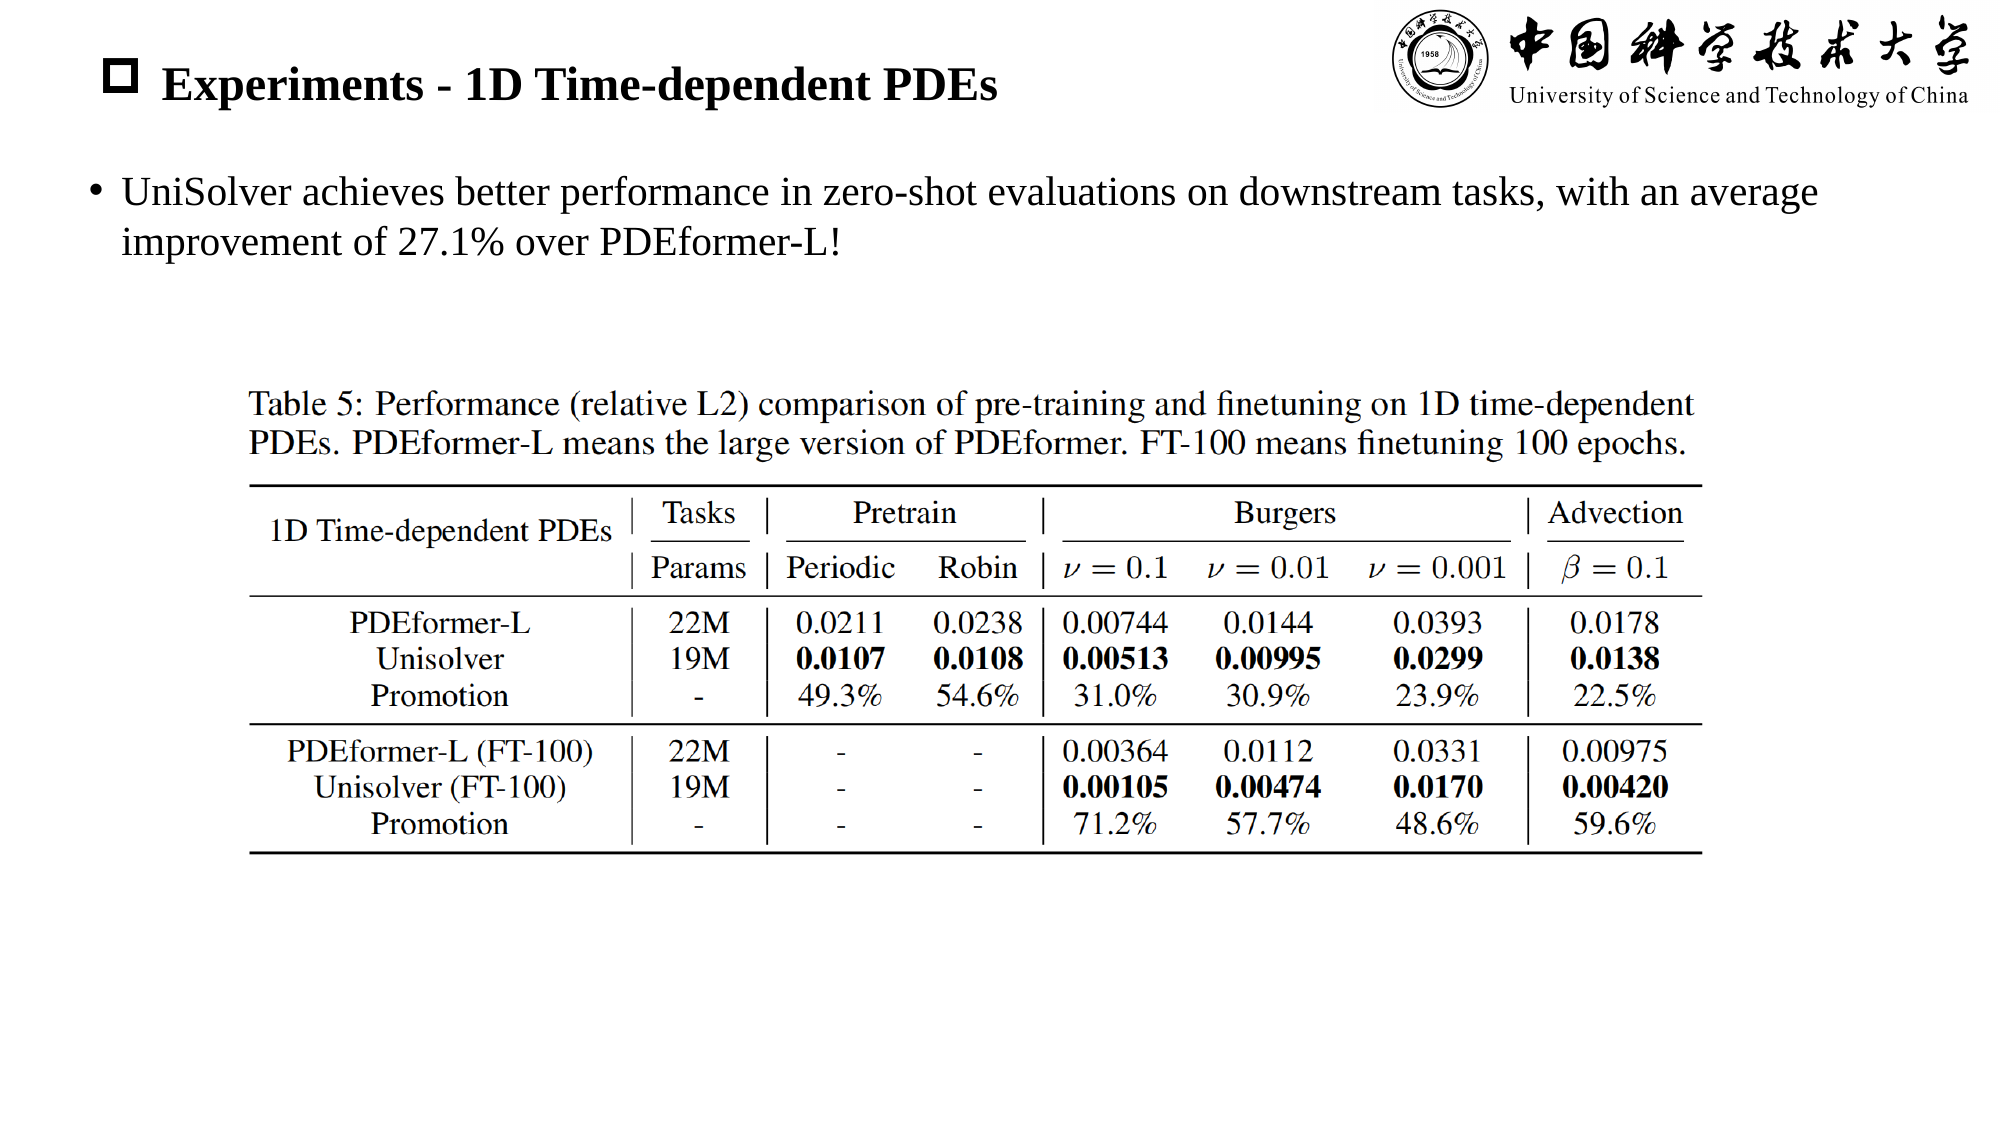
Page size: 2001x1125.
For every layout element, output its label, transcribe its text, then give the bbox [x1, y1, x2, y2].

picture [1374, 0, 2000, 113]
title Experiments - 1D Time-dependent PDEs [84, 32, 1517, 137]
list UniSolver achieves better performance in zero-shot evaluations on downstream tasks, with an average improvement of 27.1% over PDEformer-L! [73, 156, 1863, 1014]
picture [224, 370, 1713, 863]
